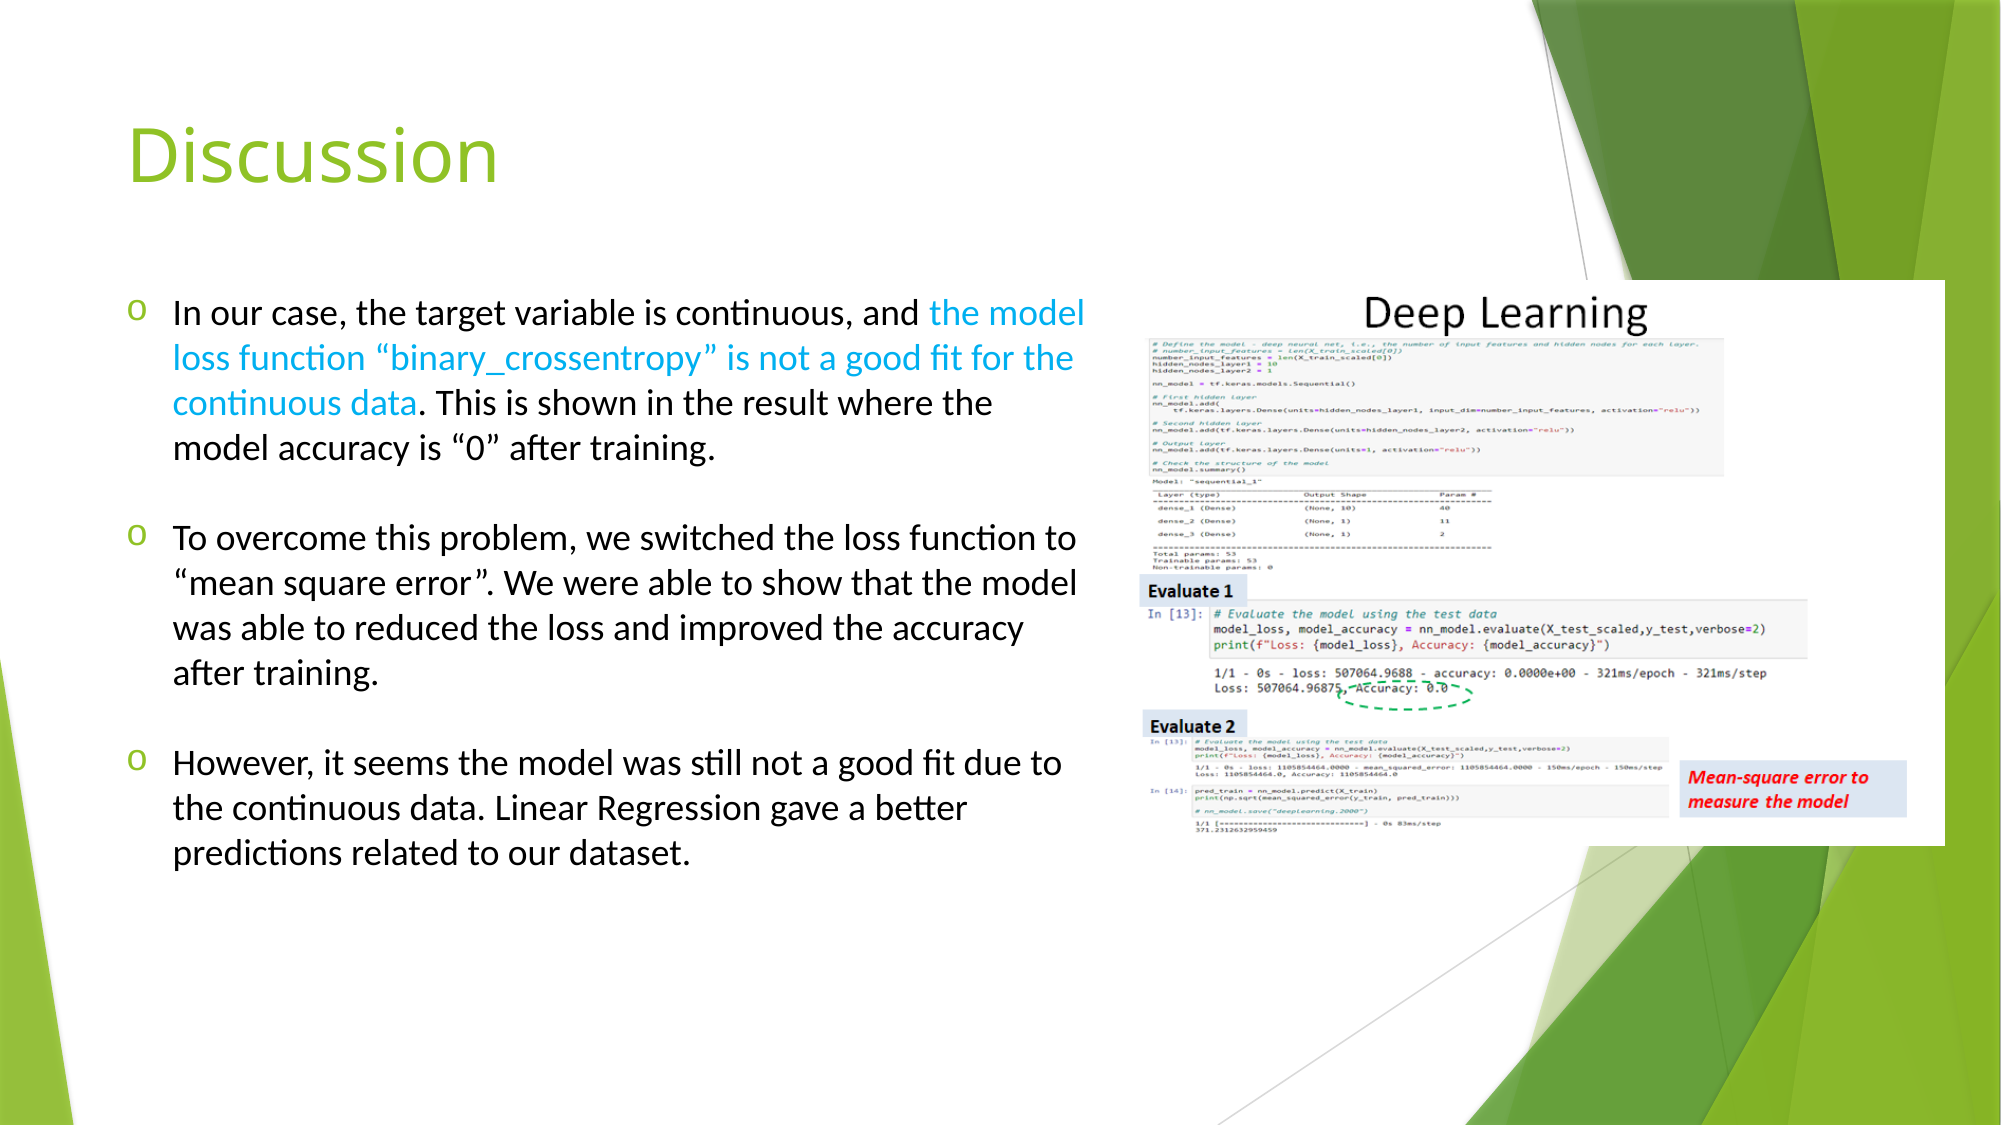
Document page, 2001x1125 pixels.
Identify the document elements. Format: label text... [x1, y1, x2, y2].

picture [1110, 279, 1946, 847]
title Discussion [111, 99, 1522, 280]
text_box In our case, the target variable is continuous, and the model loss function “binary_crossentropy” is not a good fit for the continuous data. This is shown in the result where the model accuracy is “0” after training. To overcome this problem, we switched the loss function to “mean square error”. We were able to show that the model was able to reduced the loss and improved the accuracy after training. However, it seems the model was still not a good fit due to the continuous data. Linear Regression gave a better predictions related to our dataset. [111, 280, 1112, 881]
